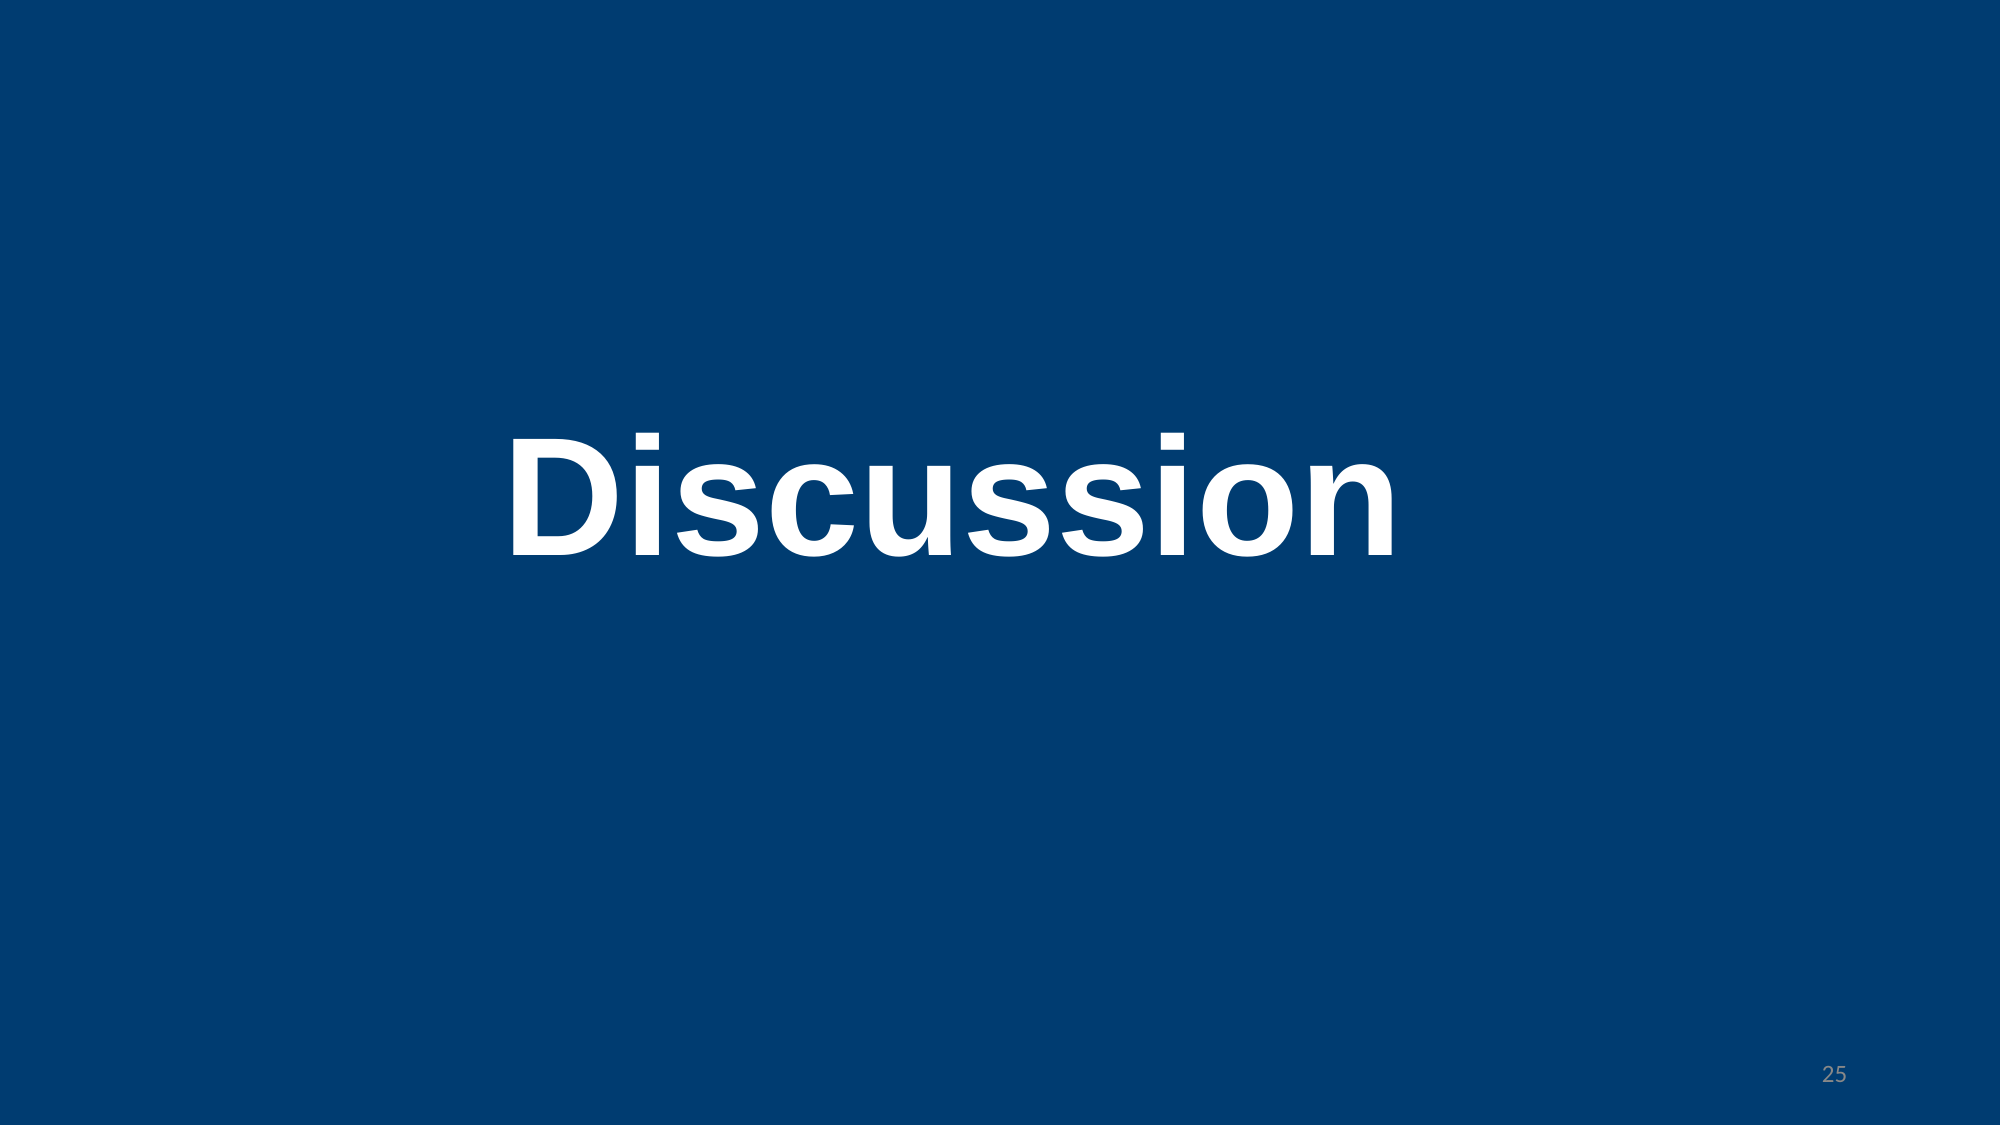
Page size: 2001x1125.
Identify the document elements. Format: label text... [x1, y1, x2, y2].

title Discussion [487, 371, 1484, 730]
slide_number 25 [1412, 1042, 1863, 1103]
